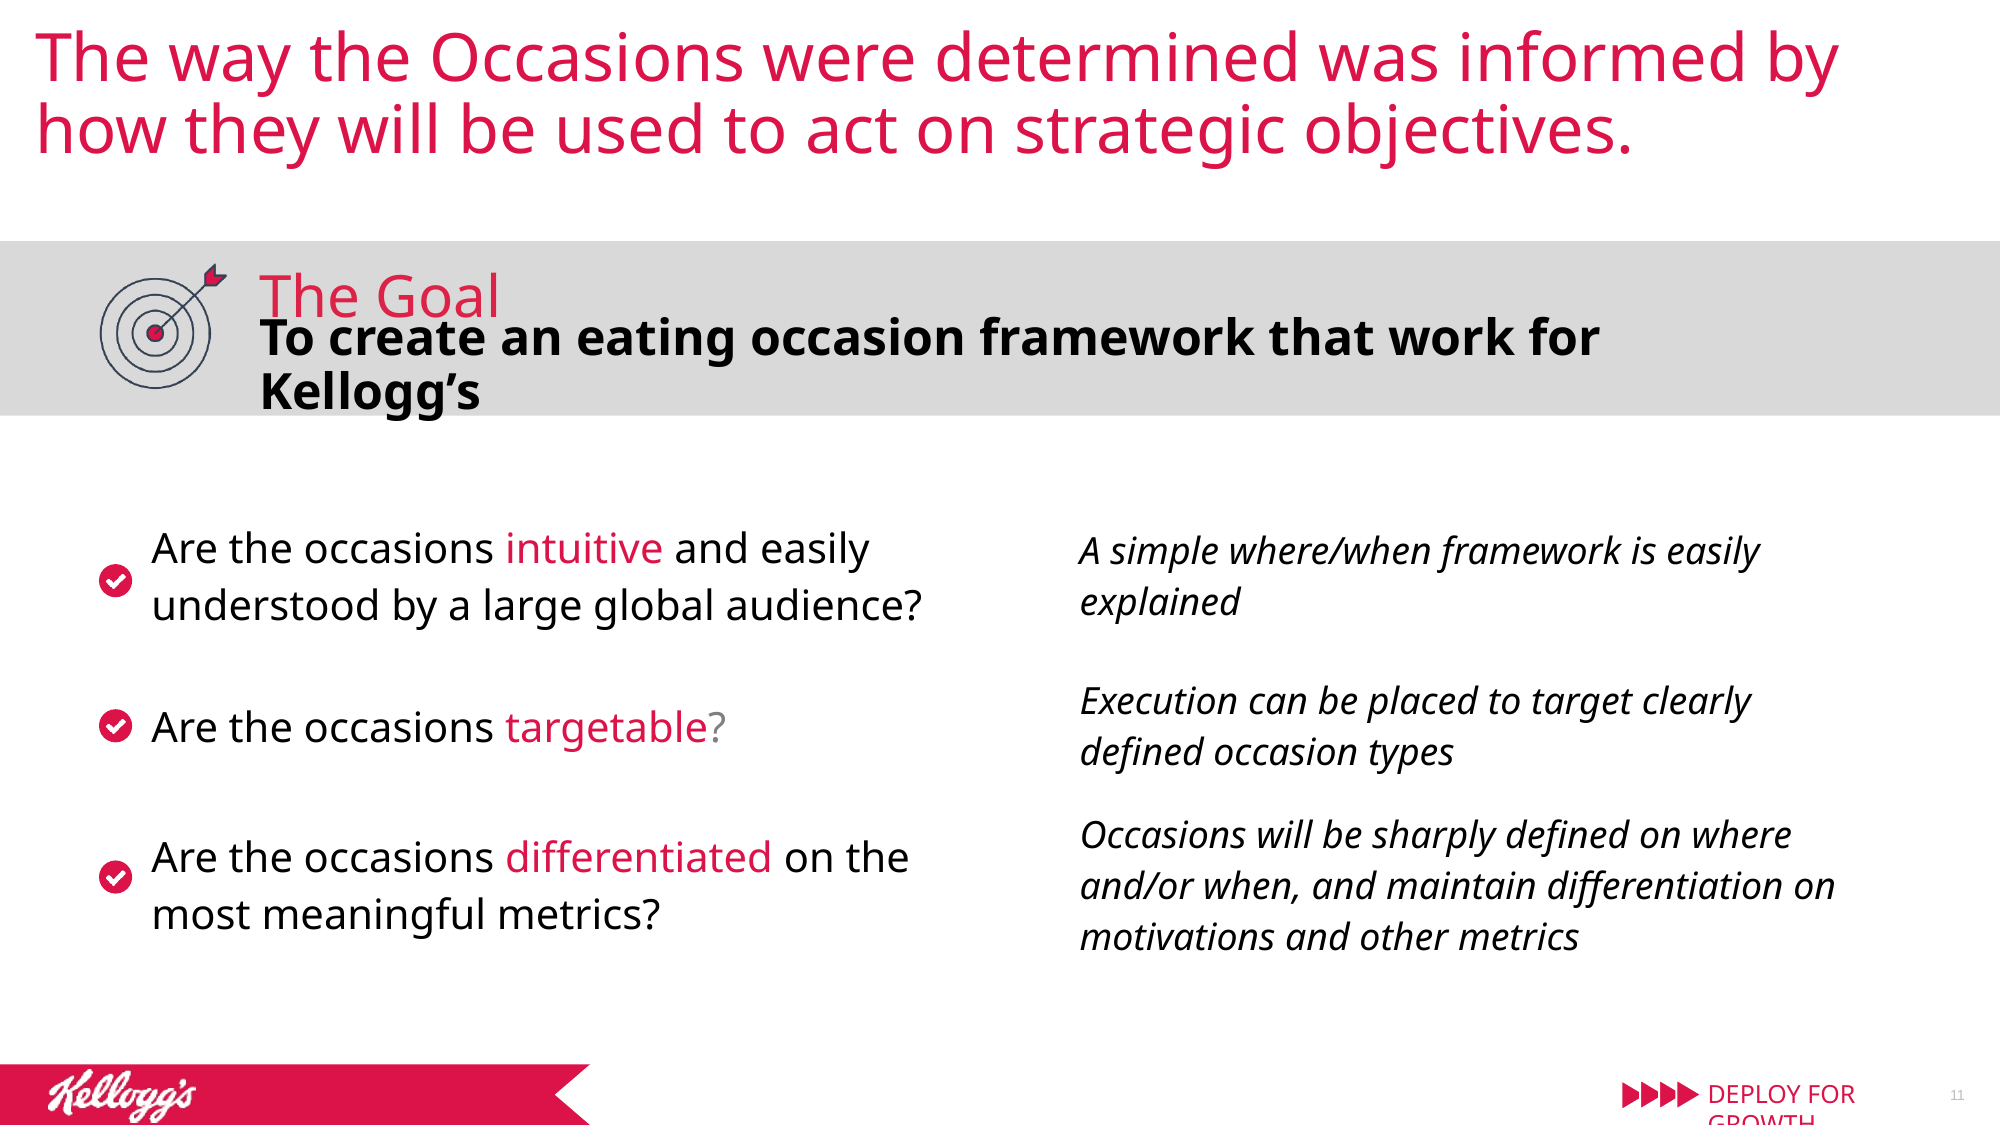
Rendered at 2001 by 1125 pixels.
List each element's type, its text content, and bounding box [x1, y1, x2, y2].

text_box To create an eating occasion framework that work for Kellogg’s [244, 304, 1766, 428]
picture [84, 252, 237, 405]
table_cell Are the occasions differentiated on the most meaningful metrics? [136, 801, 990, 969]
table_cell Occasions will be sharply defined on where and/or when, and maintain differentiation on motivations and other metrics [990, 801, 1899, 969]
table_header A simple where/when framework is easily explained [990, 501, 1899, 651]
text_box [98, 564, 133, 598]
text_box The way the Occasions were determined was informed by how they will be used to act on strategic objectives. [19, 51, 2000, 142]
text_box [98, 709, 133, 743]
text_box The Goal [244, 259, 621, 304]
table_header Are the occasions intuitive and easily understood by a large global audience? [136, 501, 990, 651]
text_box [98, 860, 133, 894]
text_box [0, 241, 2000, 416]
table_cell Execution can be placed to target clearly defined occasion types [990, 651, 1899, 801]
slide_number 11 [1921, 1071, 1994, 1117]
table_cell Are the occasions targetable? [136, 651, 990, 801]
